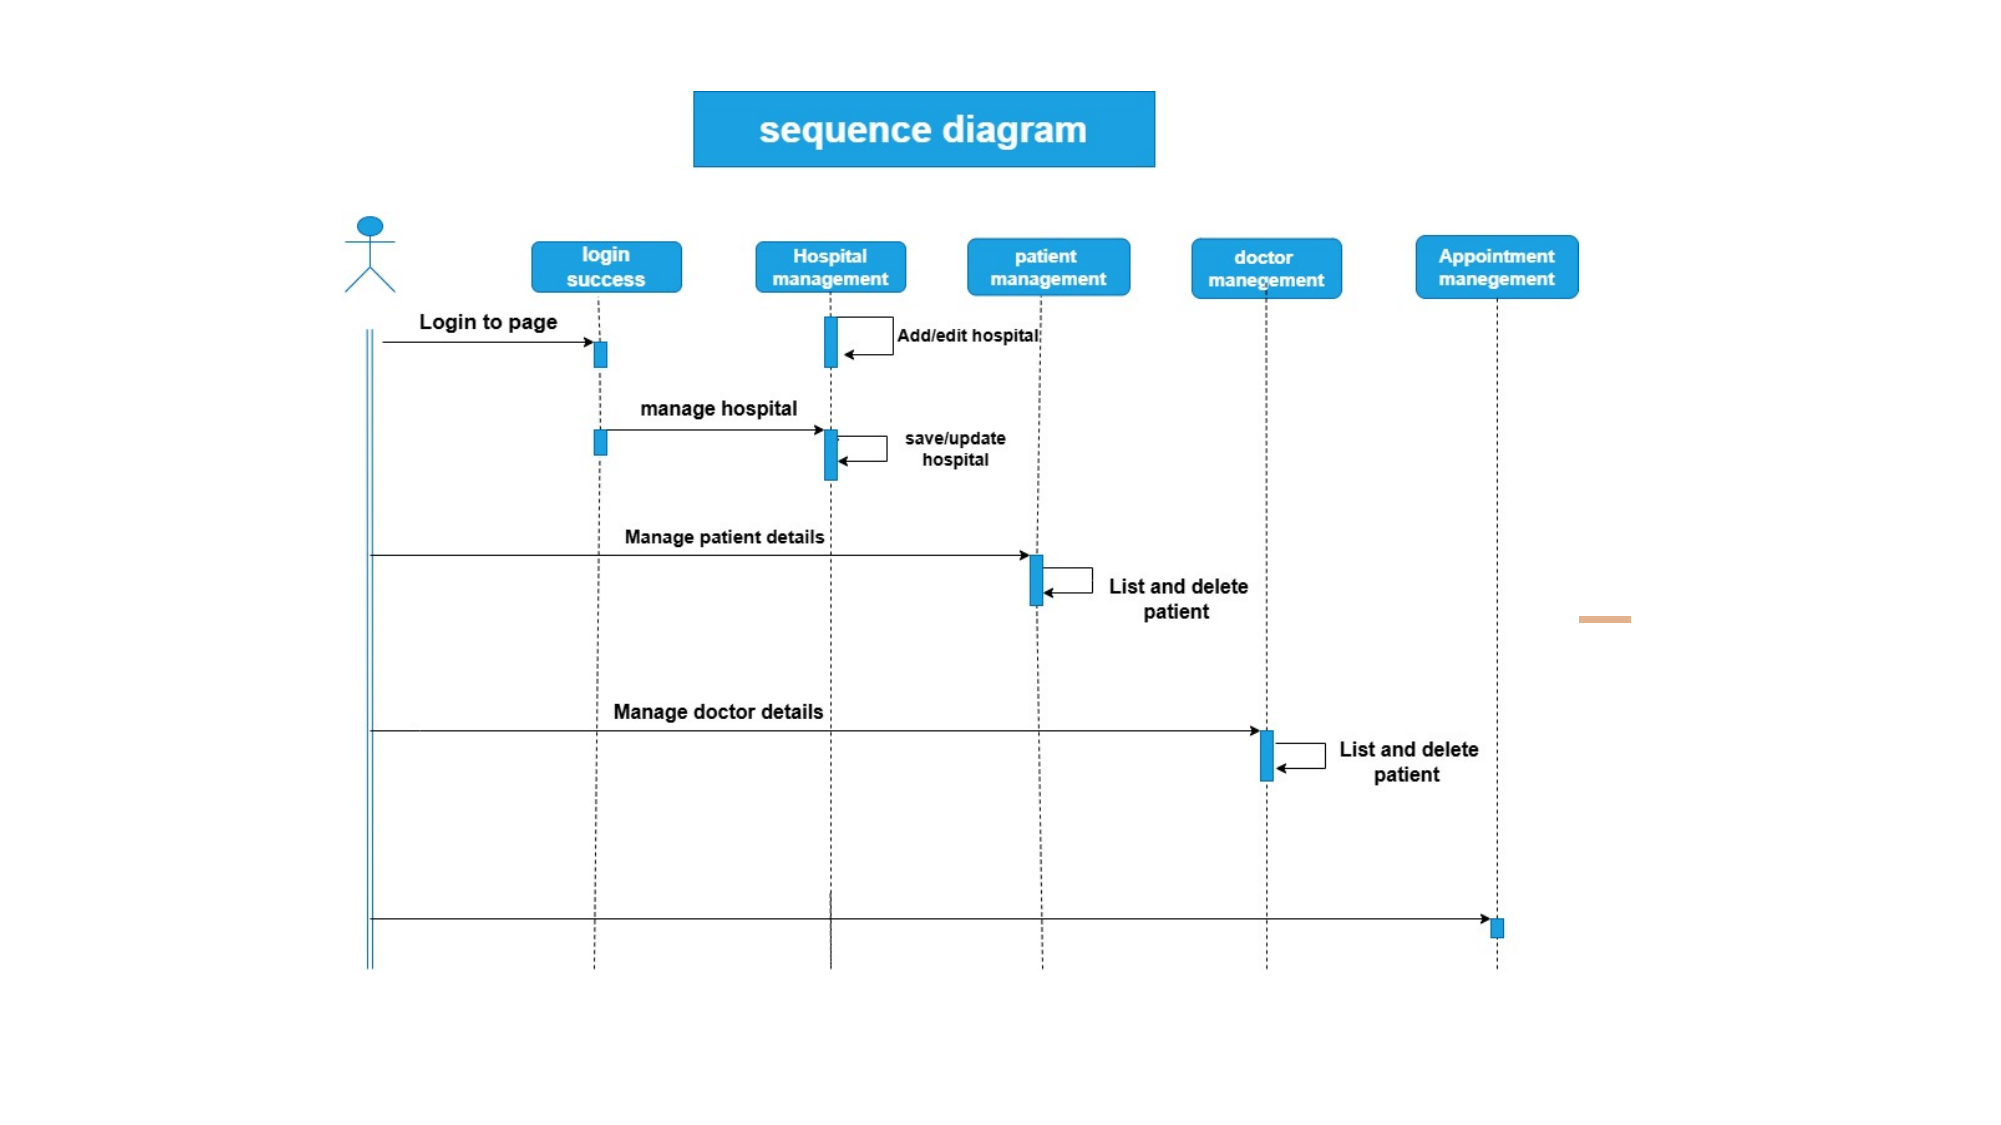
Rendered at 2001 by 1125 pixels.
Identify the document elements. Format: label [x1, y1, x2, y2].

picture [341, 91, 1579, 971]
